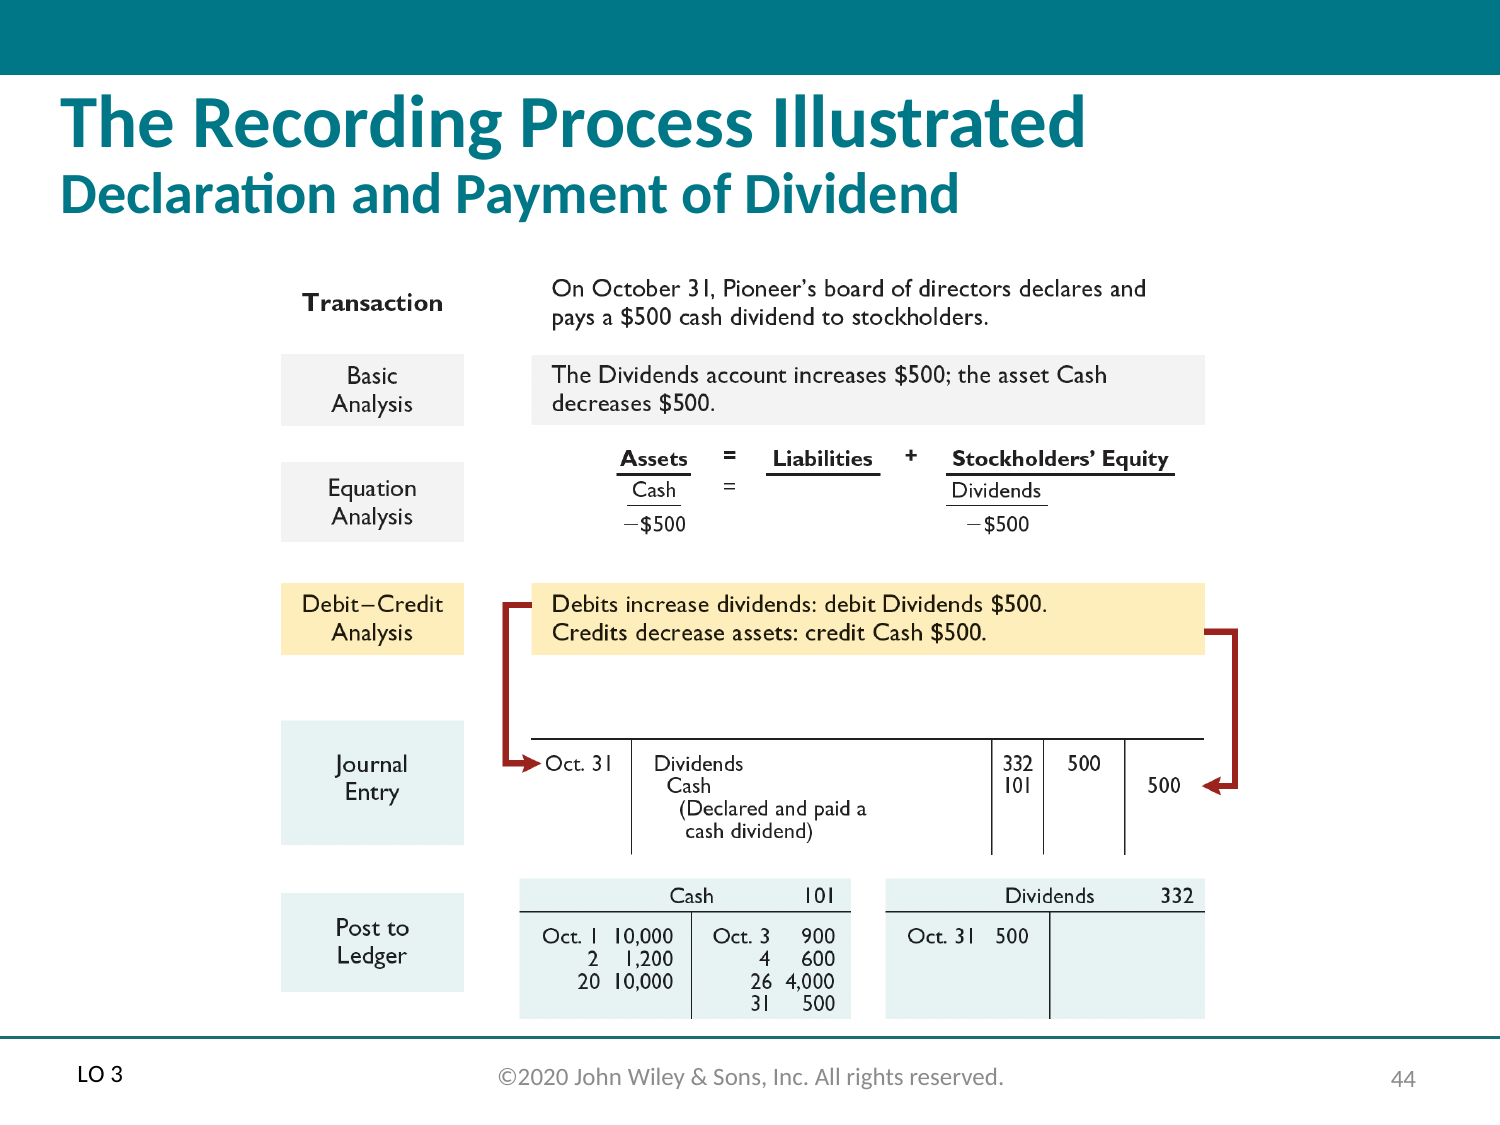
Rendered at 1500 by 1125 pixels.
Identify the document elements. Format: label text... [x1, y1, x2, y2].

picture [258, 263, 1242, 1026]
list L O 3 [62, 1053, 155, 1099]
title The Recording Process Illustrated Declaration and Payment of Dividend [45, 75, 1447, 235]
